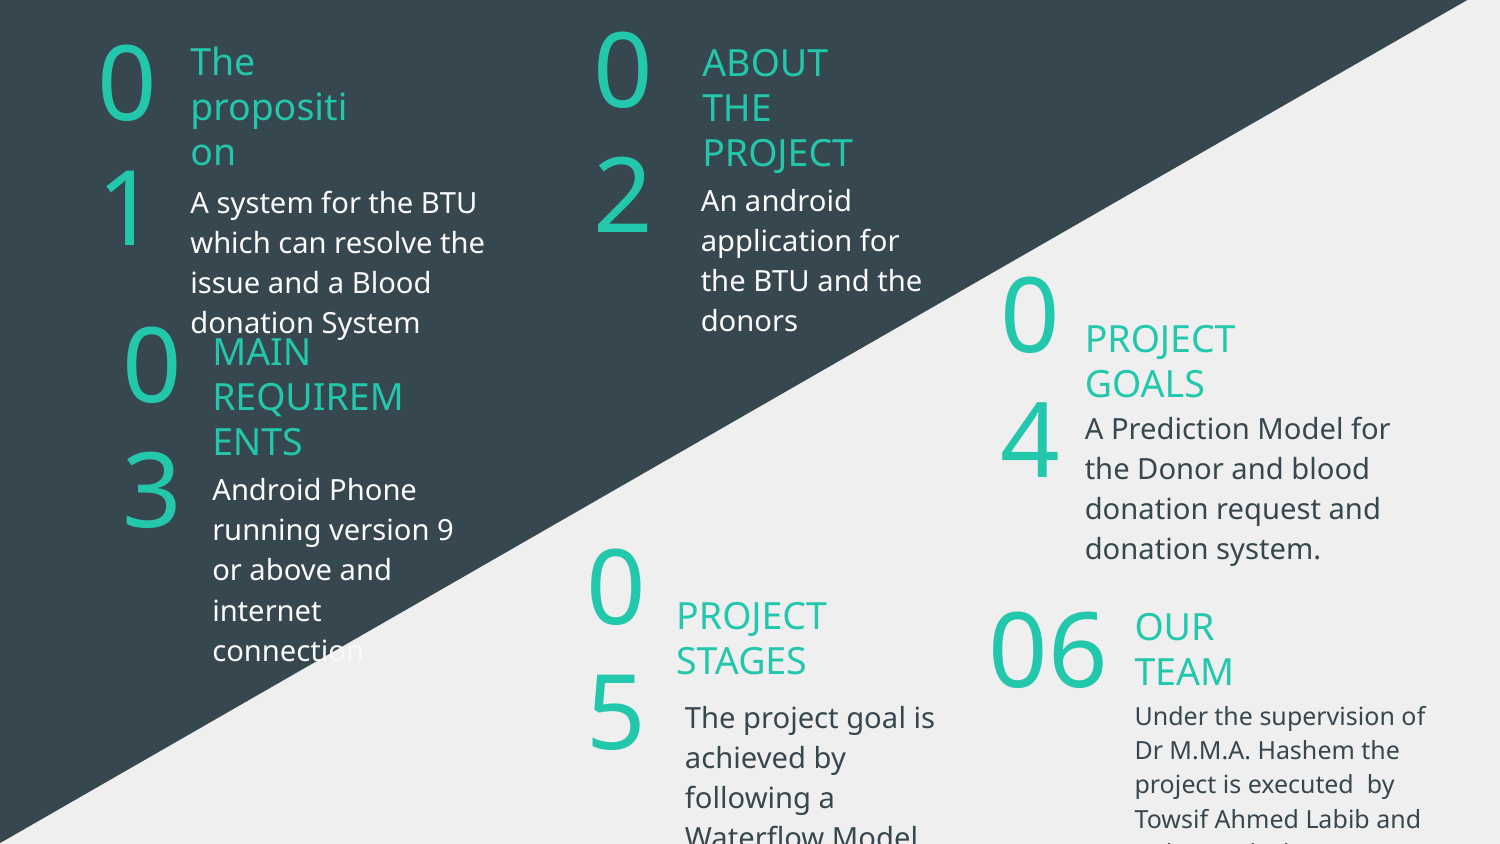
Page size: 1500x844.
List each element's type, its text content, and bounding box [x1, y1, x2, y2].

subtitle A Prediction Model for the Donor and blood donation request and donation system. [1069, 389, 1435, 532]
subtitle Under the supervision of Dr M.M.A. Hashem the project is executed by Towsif Ahmed Labib and Md Nazrul Islam [1119, 680, 1468, 775]
title 03 [65, 375, 198, 471]
subtitle The project goal is achieved by following a Waterflow Model [669, 678, 975, 773]
subtitle A system for the BTU which can resolve the issue and a Blood donation System [175, 163, 502, 295]
subtitle The proposition [175, 94, 377, 188]
subtitle An android application for the BTU and the donors [685, 161, 960, 256]
subtitle ABOUT THE PROJECT [687, 95, 916, 189]
title 02 [529, 80, 669, 176]
subtitle PROJECT GOALS [1069, 325, 1252, 420]
title 06 [924, 598, 1123, 693]
subtitle OUR TEAM [1119, 613, 1252, 708]
subtitle PROJECT STAGES [661, 603, 882, 698]
subtitle Android Phone running version 9 or above and internet connection [197, 451, 471, 546]
subtitle MAIN REQUIREMENTS [197, 384, 426, 479]
title 05 [529, 598, 662, 693]
title 04 [943, 325, 1076, 421]
title 01 [65, 94, 172, 189]
